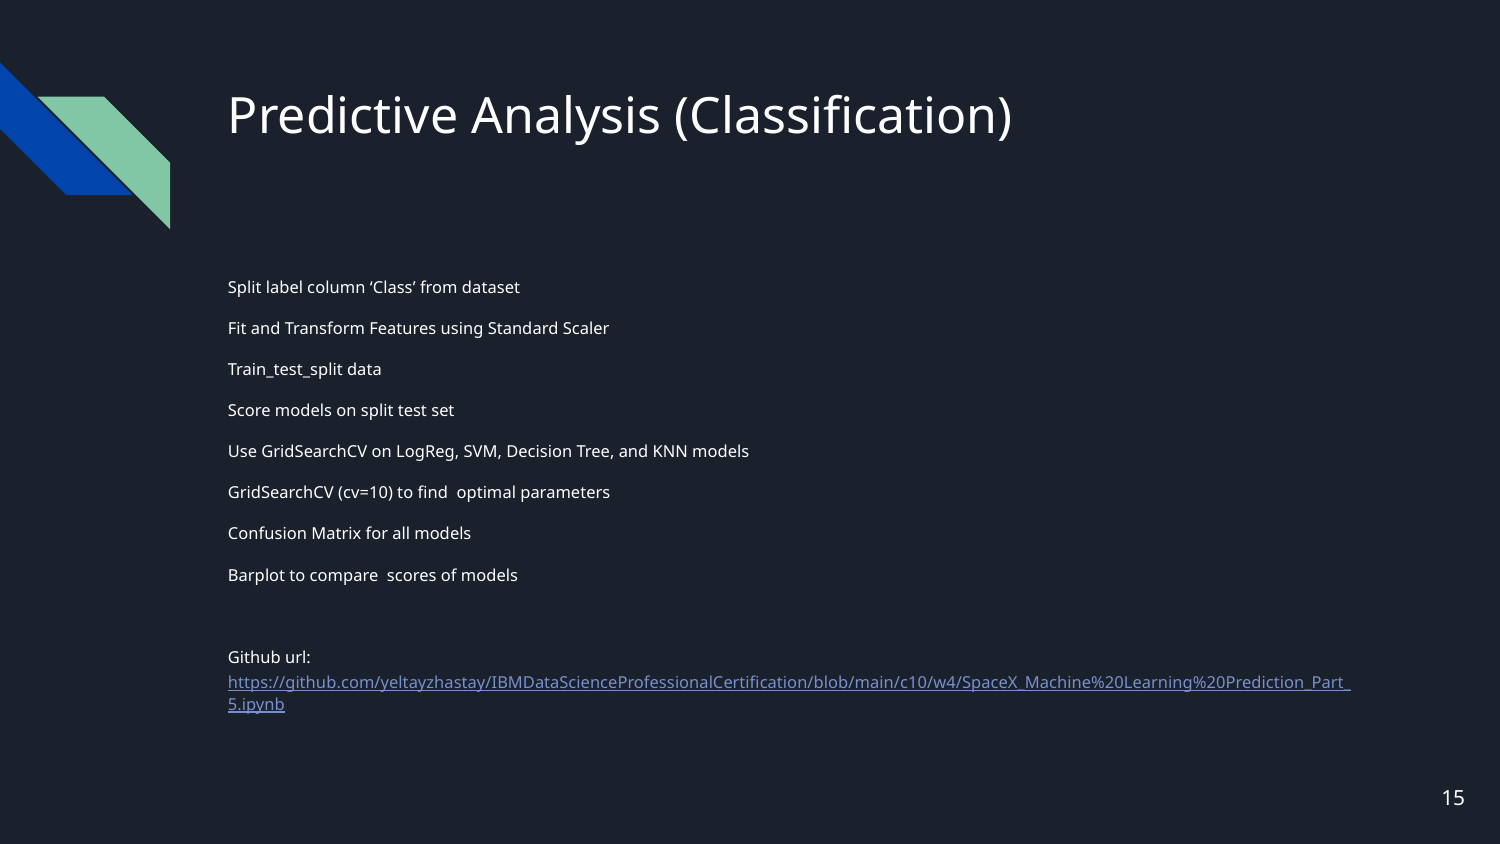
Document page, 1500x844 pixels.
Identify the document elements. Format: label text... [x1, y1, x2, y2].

list Split label column ‘Class’ from dataset Fit and Transform Features using Standard Scaler Train_test_split data Score models on split test set Use GridSearchCV on LogReg, SVM, Decision Tree, and KNN models GridSearchCV (cv=10) to find optimal parameters Confusion Matrix for all models Barplot to compare scores of models Github url: https://github.com/yeltayzhastay/IBMDataScienceProfessionalCertification/blob/main/c10/w4/SpaceX_Machine%20Learning%20Prediction_Part_5.ipynb [212, 257, 1368, 735]
slide_number ‹#› [1389, 764, 1480, 830]
title Predictive Analysis (Classification) [212, 64, 1368, 215]
